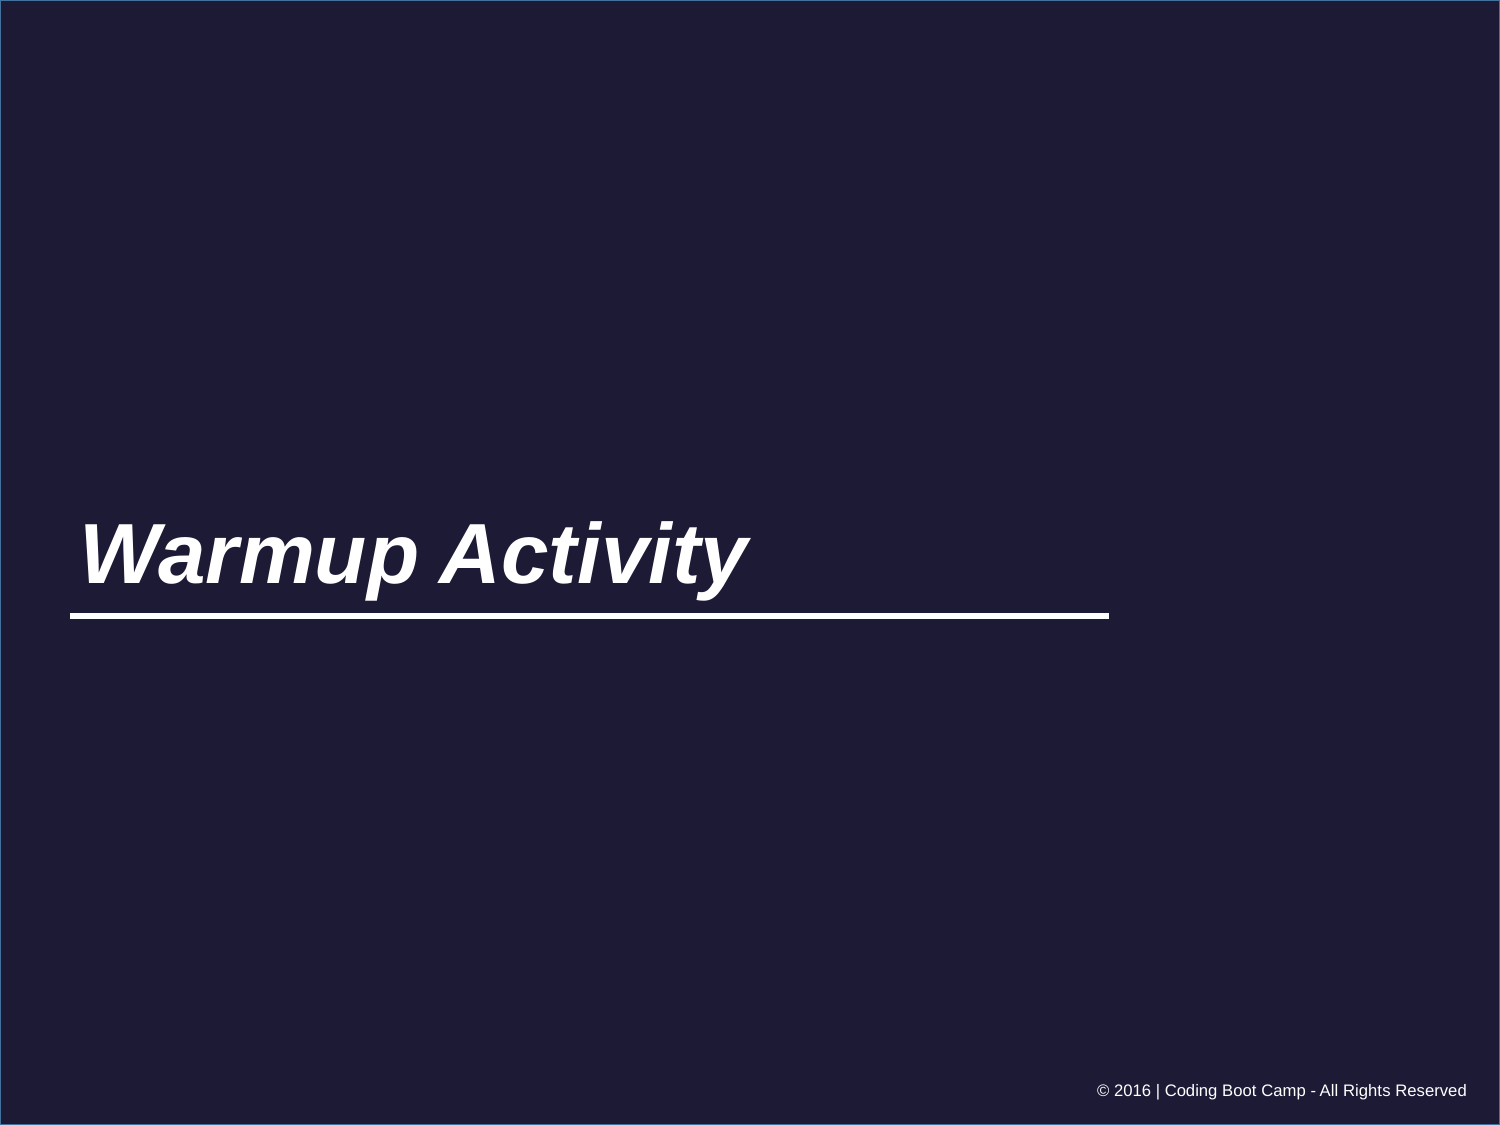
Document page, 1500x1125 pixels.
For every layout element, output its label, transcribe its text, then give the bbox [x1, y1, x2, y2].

title Warmup Activity [64, 484, 1415, 628]
